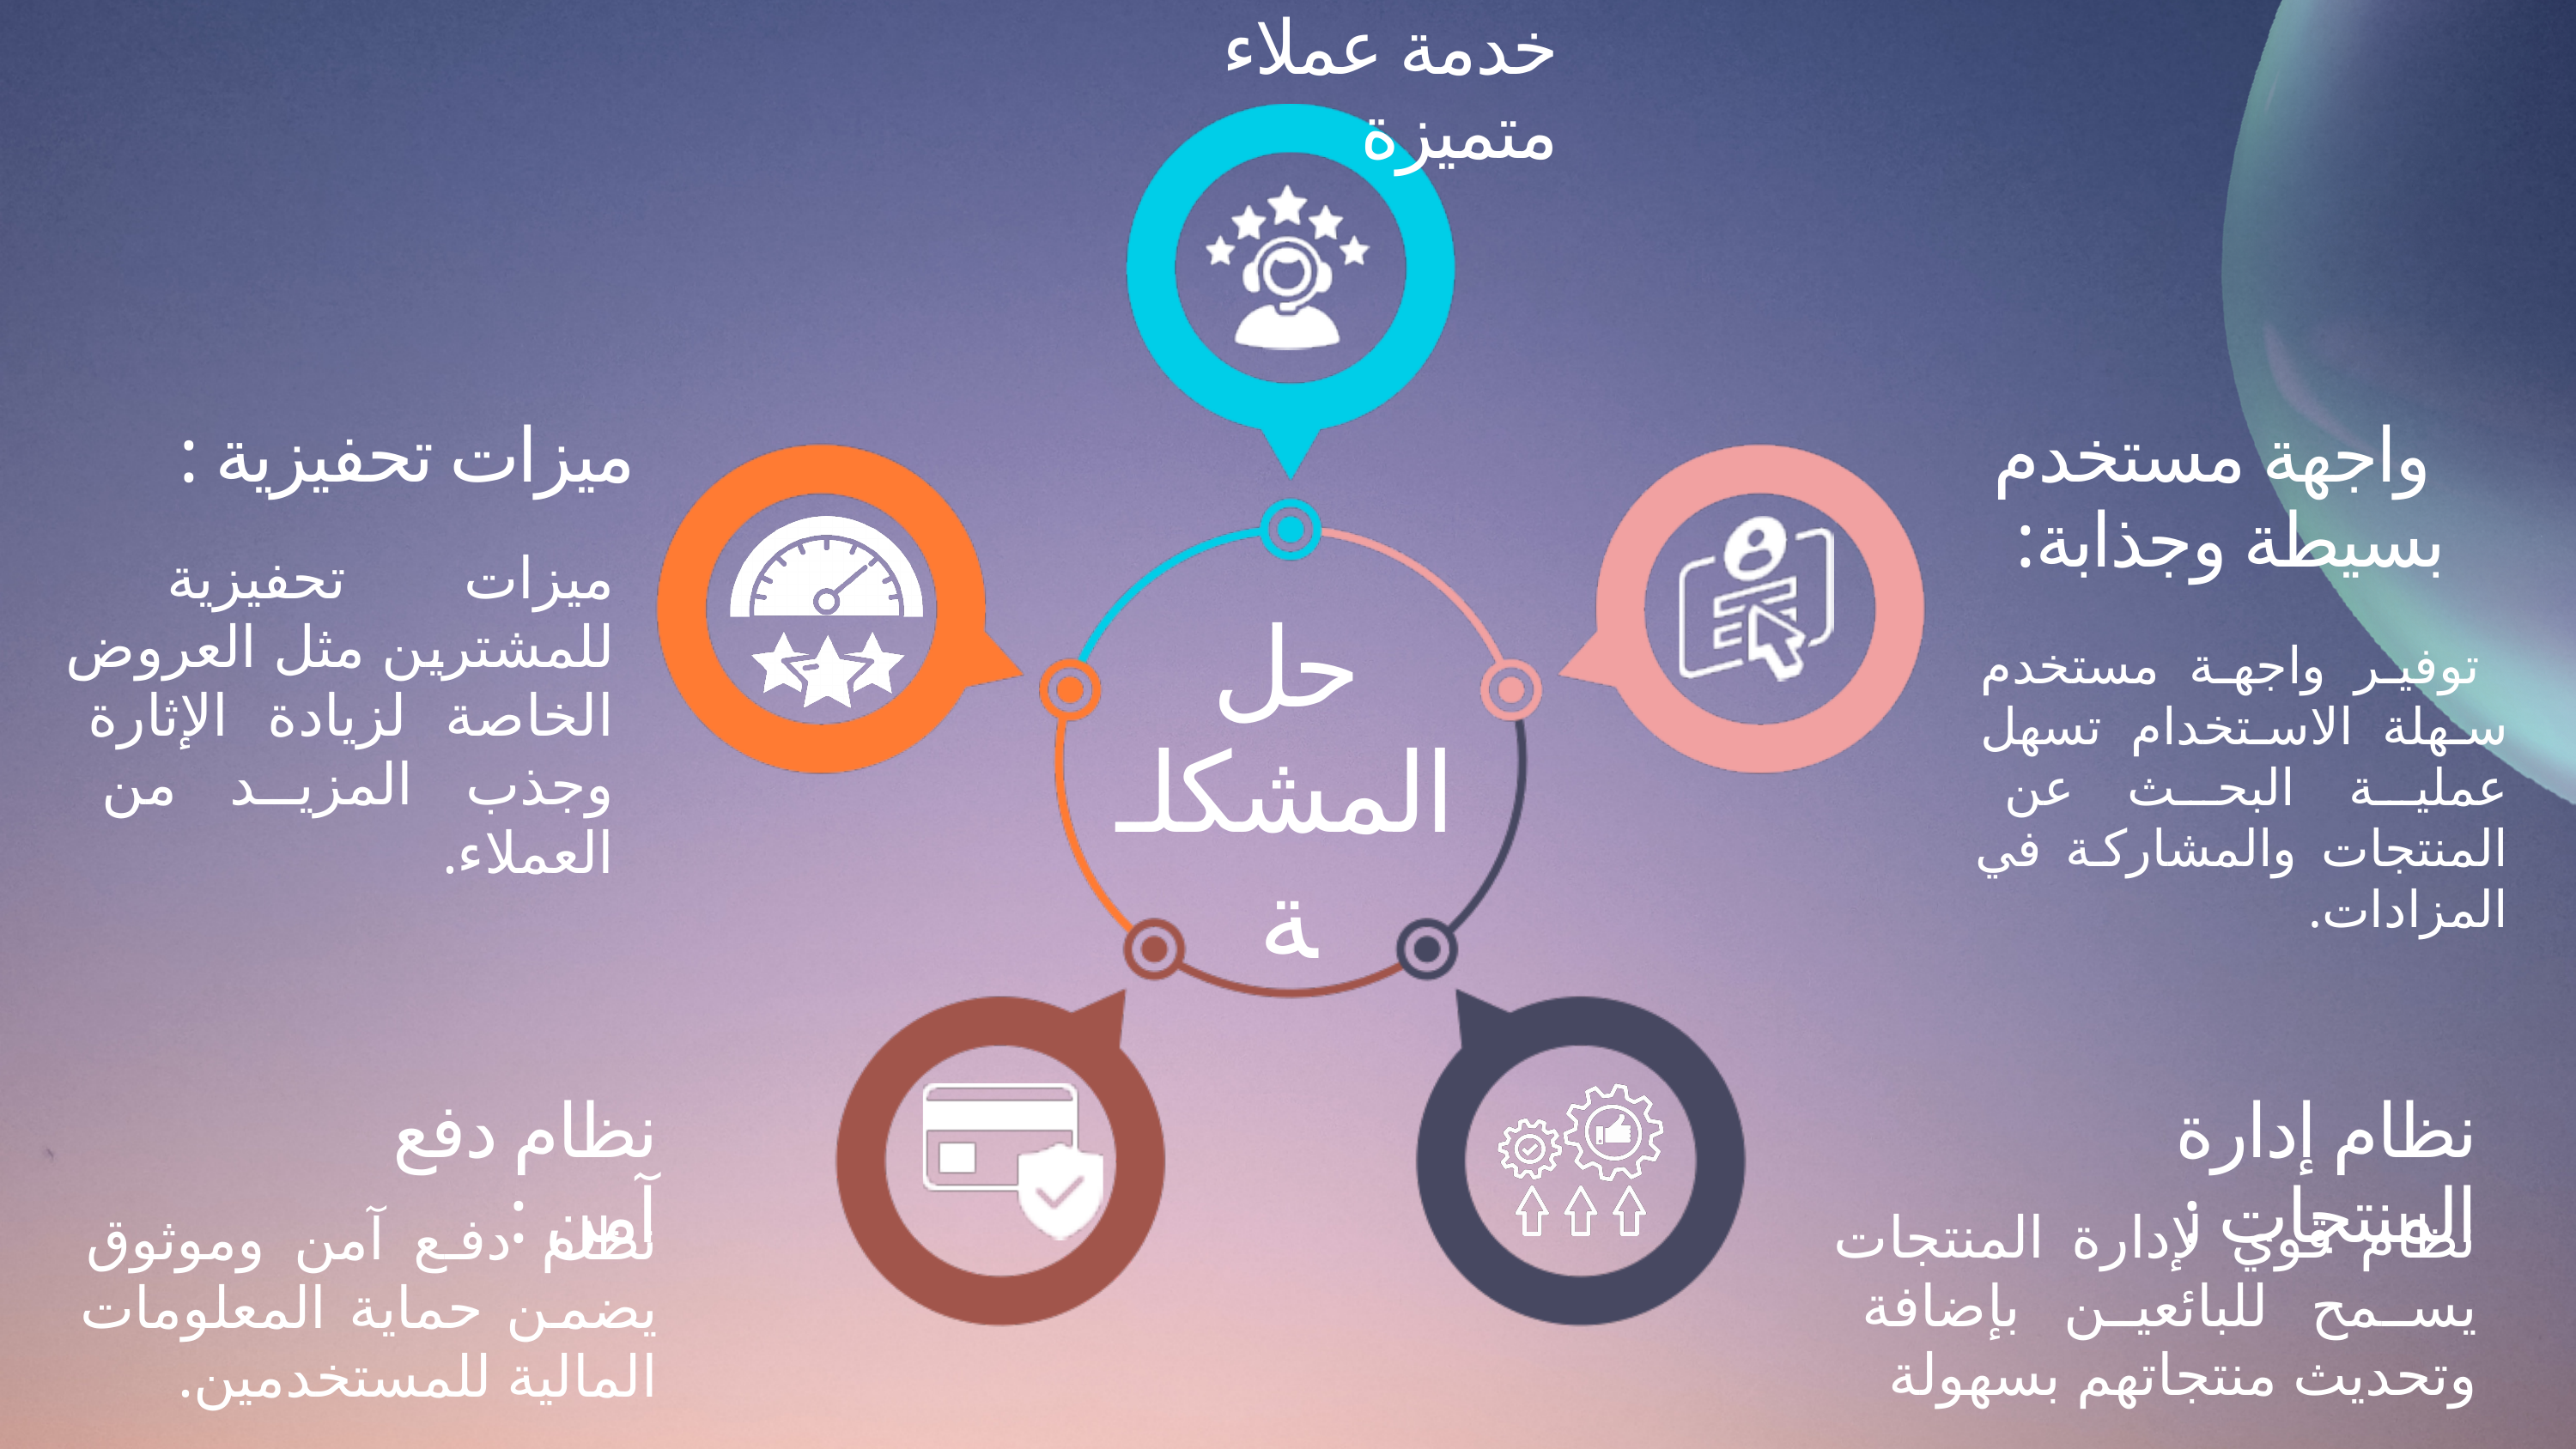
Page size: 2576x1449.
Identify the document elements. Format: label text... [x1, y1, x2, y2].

text_box نظام دفع آمن : [286, 1088, 659, 1203]
text_box [1679, 516, 1834, 682]
text_box واجهة مستخدم بسيطة وجذابة: [1926, 412, 2518, 583]
text_box حل المشكلـة [1103, 603, 1473, 980]
text_box [0, 0, 2576, 1449]
text_box [2220, 0, 2576, 863]
text_box ميزات تحفيزية : [125, 412, 636, 498]
text_box ميزات تحفيزية للمشترين مثل العروض الخاصة لزيادة الإثارة وجذب المزيد من العملاء. [64, 541, 615, 885]
text_box [1498, 1083, 1664, 1236]
text_box خدمة عملاء متميزة [1017, 3, 1559, 174]
text_box [1206, 185, 1370, 350]
text_box نظام قوي لإدارة المنتجات يسمح للبائعين بإضافة وتحديث منتجاتهم بسهولة [1833, 1201, 2478, 1408]
text_box [637, 104, 1943, 1344]
text_box [922, 1083, 1103, 1240]
text_box نظام دفع آمن وموثوق يضمن حماية المعلومات المالية للمستخدمين. [72, 1203, 659, 1410]
text_box نظام إدارة المنتجات : [1923, 1088, 2478, 1201]
text_box [730, 516, 923, 708]
text_box توفير واجهة مستخدم سهلة الاستخدام تسهل عملية البحث عن المنتجات والمشاركة في المزادات. [1965, 633, 2509, 937]
